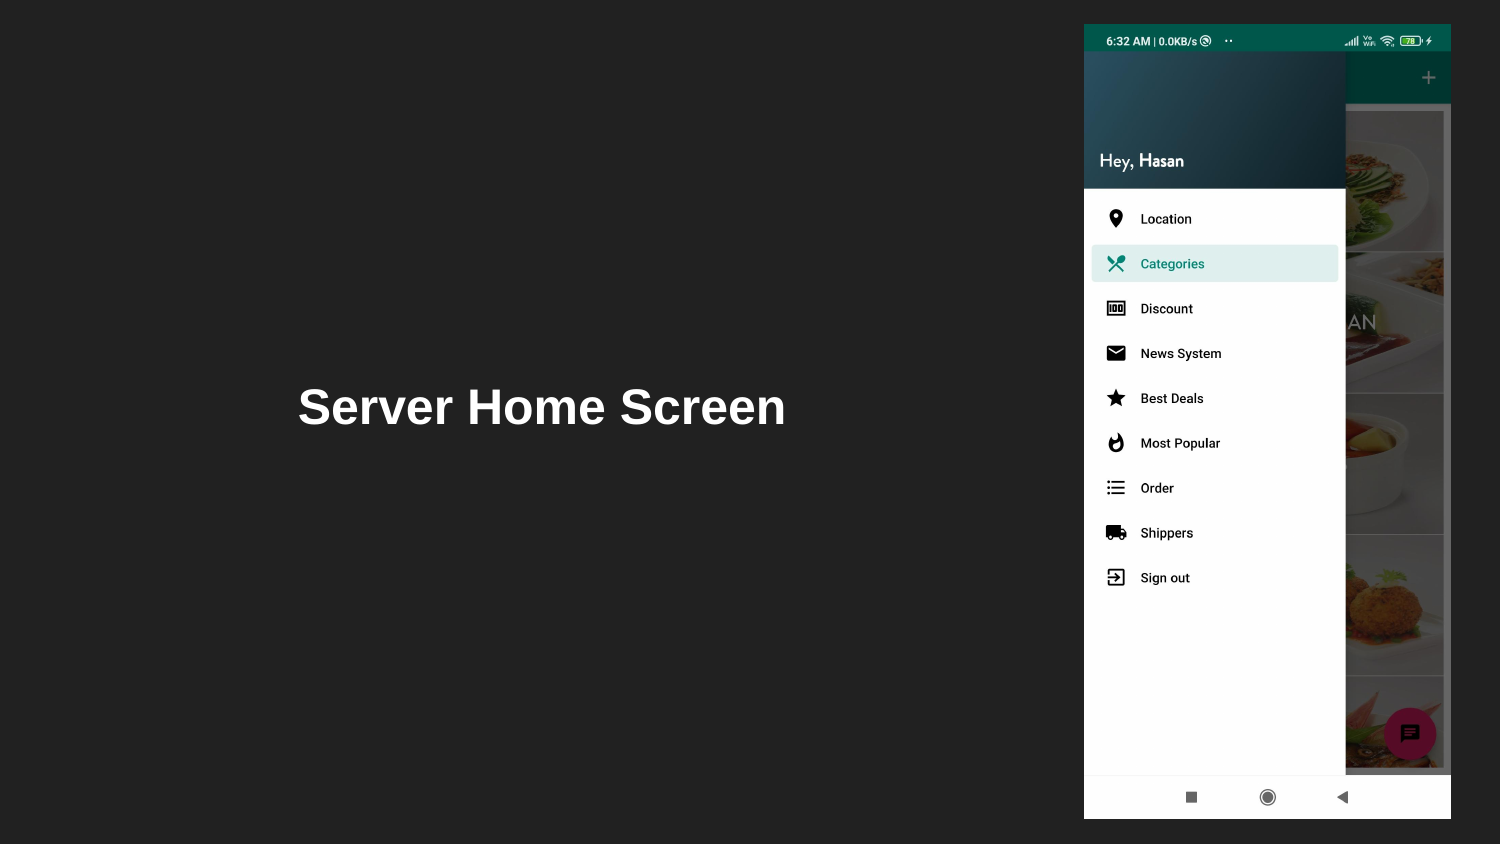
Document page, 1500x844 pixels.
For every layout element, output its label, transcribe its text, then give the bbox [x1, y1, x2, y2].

text_box Server Home Screen [0, 359, 1078, 502]
picture [1084, 24, 1451, 819]
